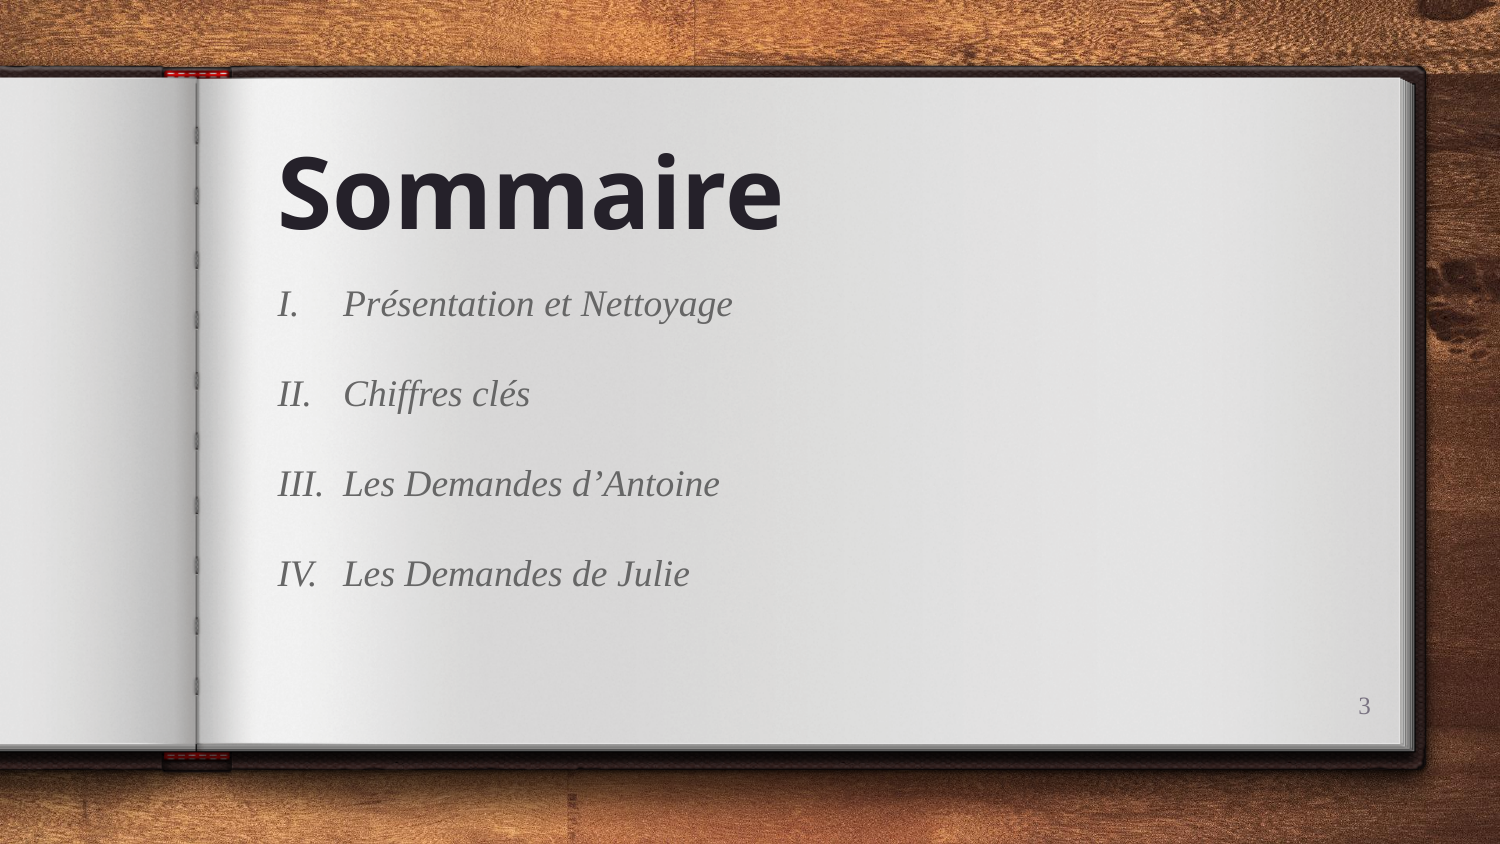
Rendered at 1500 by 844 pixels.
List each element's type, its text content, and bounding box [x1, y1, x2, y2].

picture [0, 0, 1500, 844]
subtitle Présentation et Nettoyage Chiffres clés Les Demandes d’Antoine Les Demandes de Julie [262, 264, 1215, 394]
slide_number 3 [1295, 672, 1386, 737]
title Sommaire [262, 74, 1215, 264]
